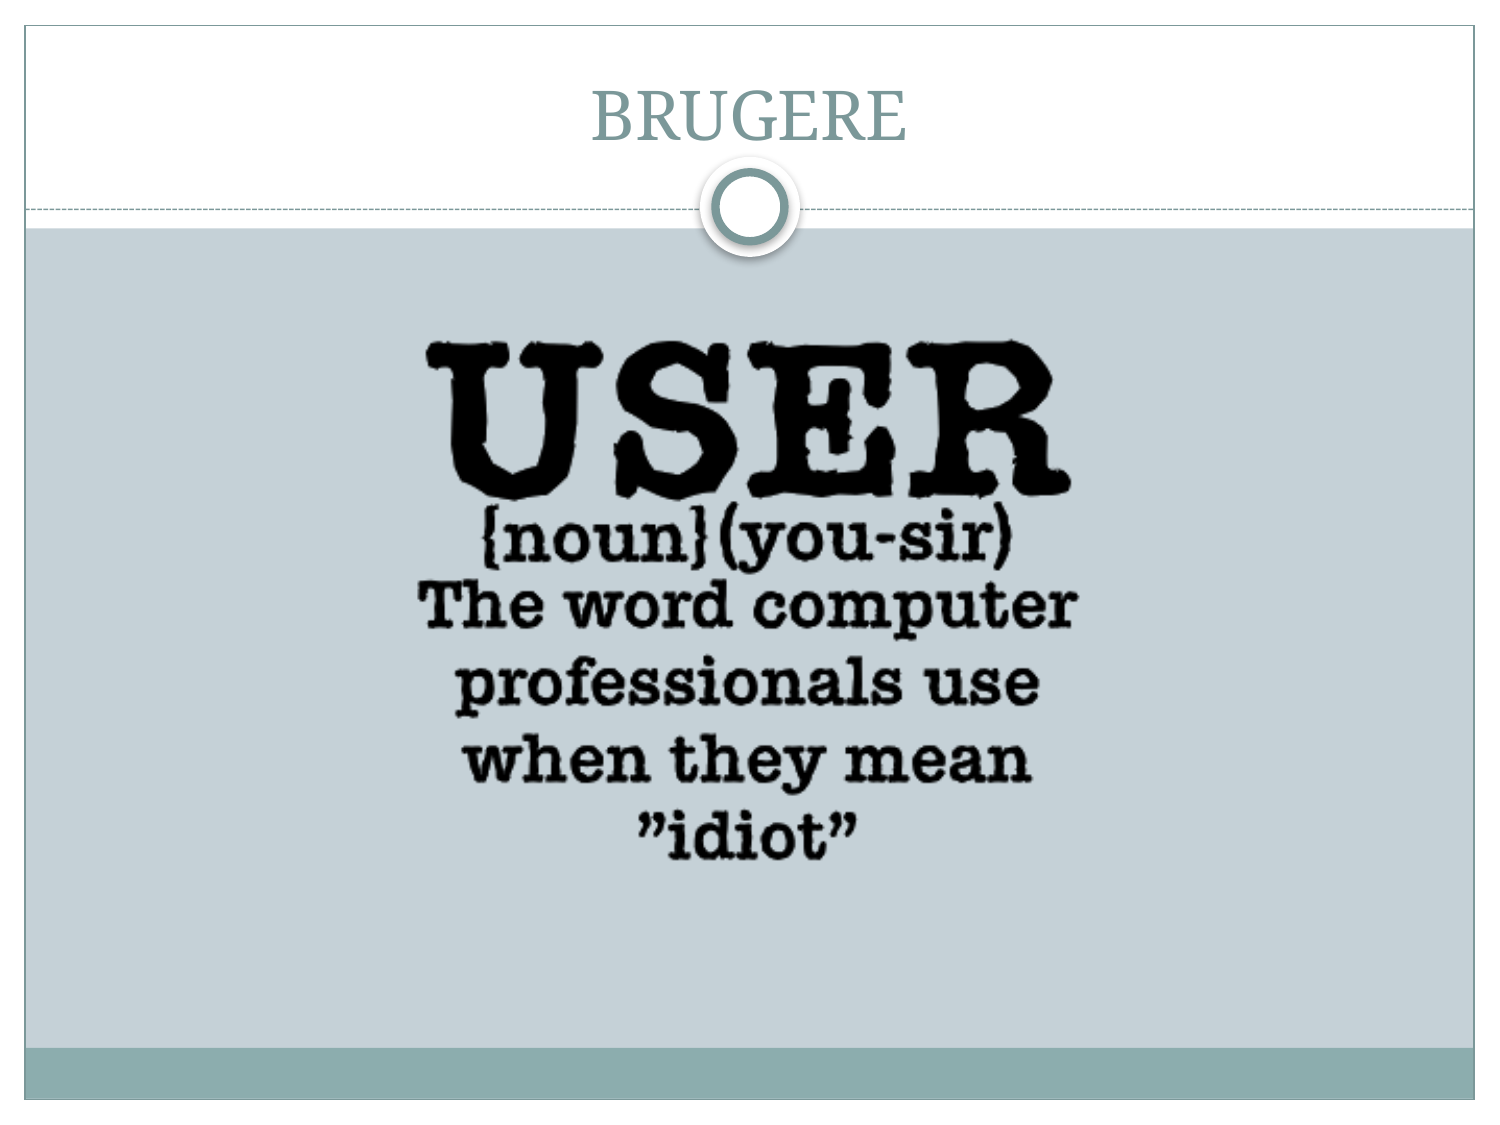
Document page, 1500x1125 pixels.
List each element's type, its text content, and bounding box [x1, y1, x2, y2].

title BRUGERE [49, 37, 1450, 162]
picture [416, 228, 1084, 897]
